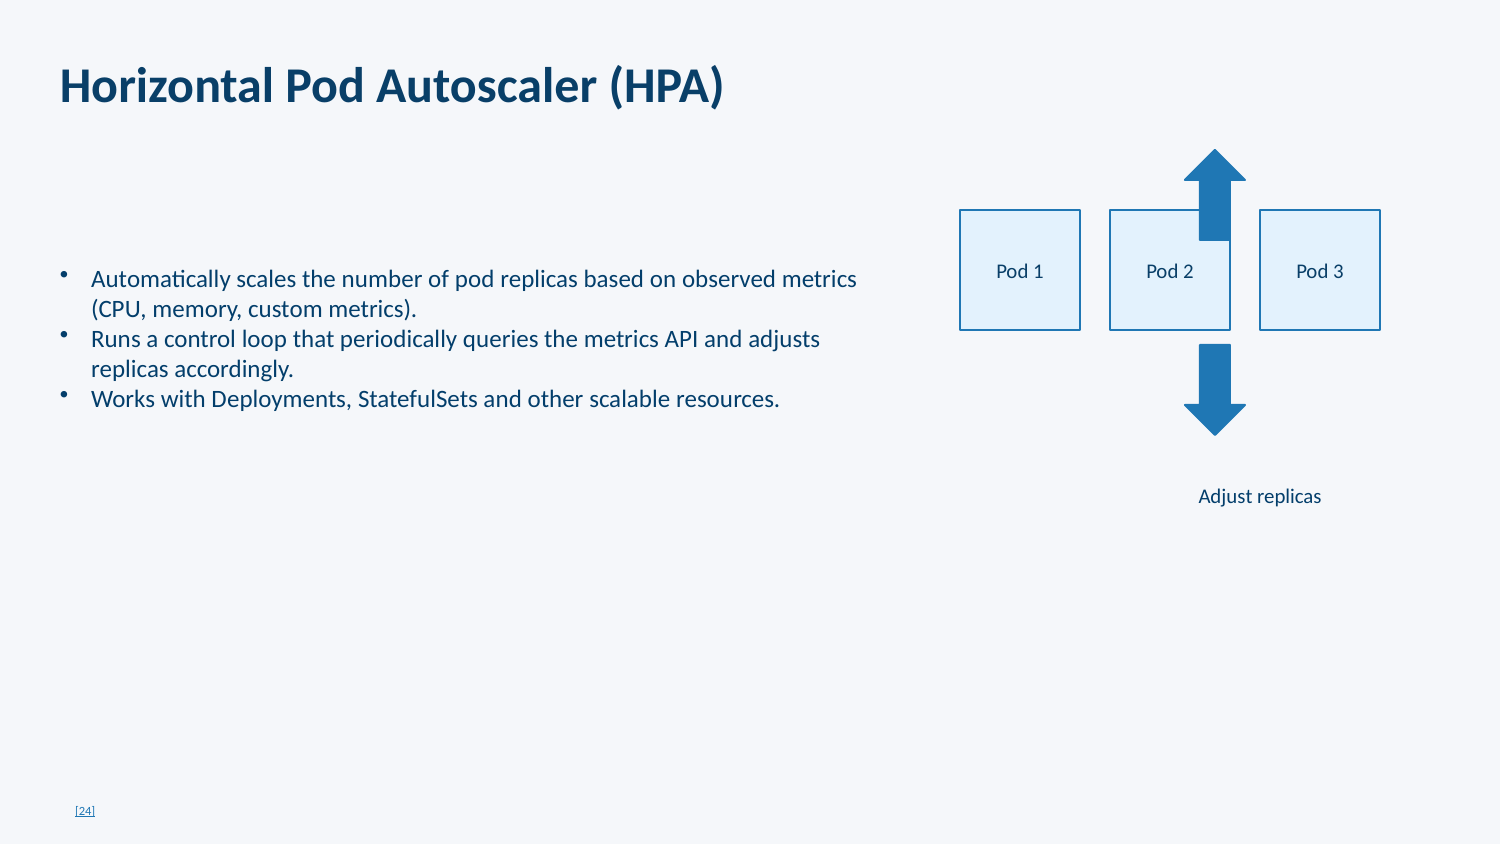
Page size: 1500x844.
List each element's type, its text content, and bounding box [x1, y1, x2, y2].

text_box Adjust replicas [1139, 464, 1380, 525]
text_box Pod 3 [1259, 247, 1380, 293]
text_box Pod 2 [1109, 247, 1230, 293]
text_box [959, 293, 1080, 330]
text_box [1259, 209, 1380, 247]
text_box [1109, 209, 1230, 247]
text_box [24] [74, 798, 1425, 822]
text_box [959, 209, 1080, 247]
text_box Horizontal Pod Autoscaler (HPA) [44, 37, 1455, 128]
text_box [1184, 149, 1245, 240]
text_box [1259, 293, 1380, 330]
text_box [1109, 293, 1230, 330]
text_box Pod 1 [959, 247, 1080, 293]
text_box Automatically scales the number of pod replicas based on observed metrics (CPU, memory, custom metrics). Runs a control loop that periodically queries the metrics API and adjusts replicas accordingly. Works with Deployments, StatefulSets and other scalable resources. [44, 149, 900, 525]
text_box [1184, 344, 1245, 435]
